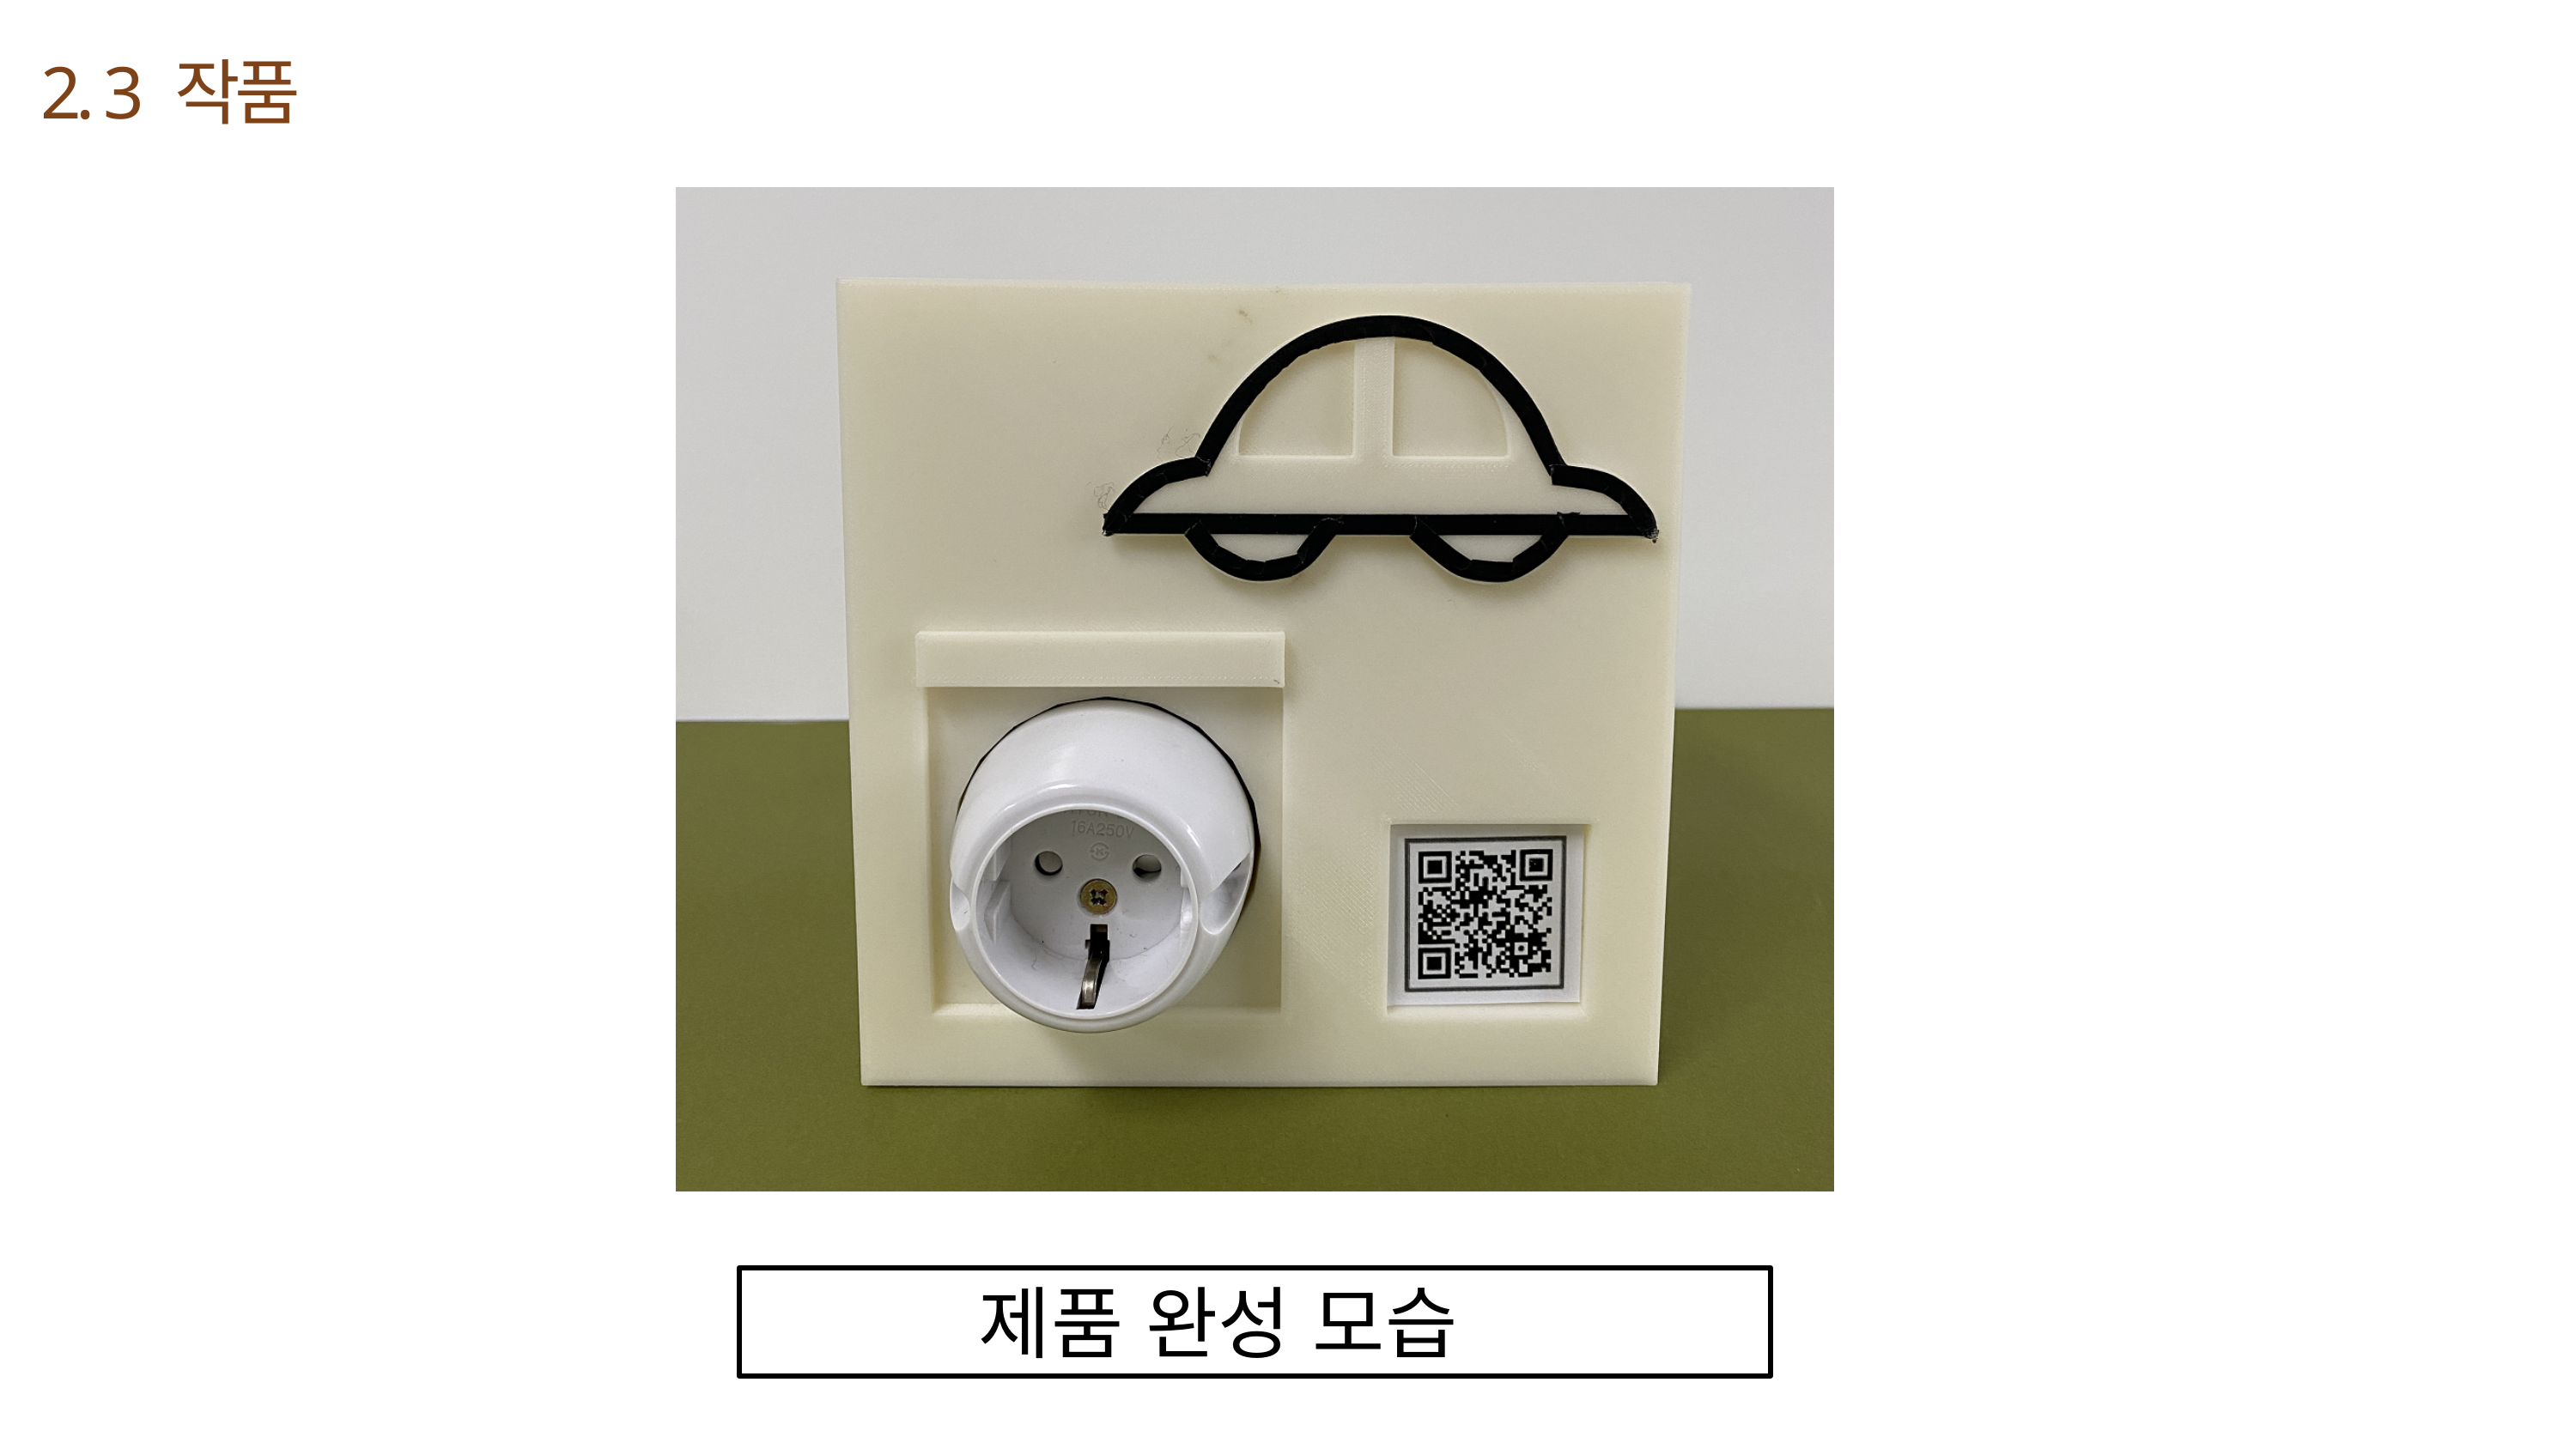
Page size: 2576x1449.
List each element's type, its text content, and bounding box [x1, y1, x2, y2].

picture [676, 187, 1834, 1191]
text_box [738, 1266, 1772, 1378]
text_box 2. 3 작품 [27, 41, 687, 140]
